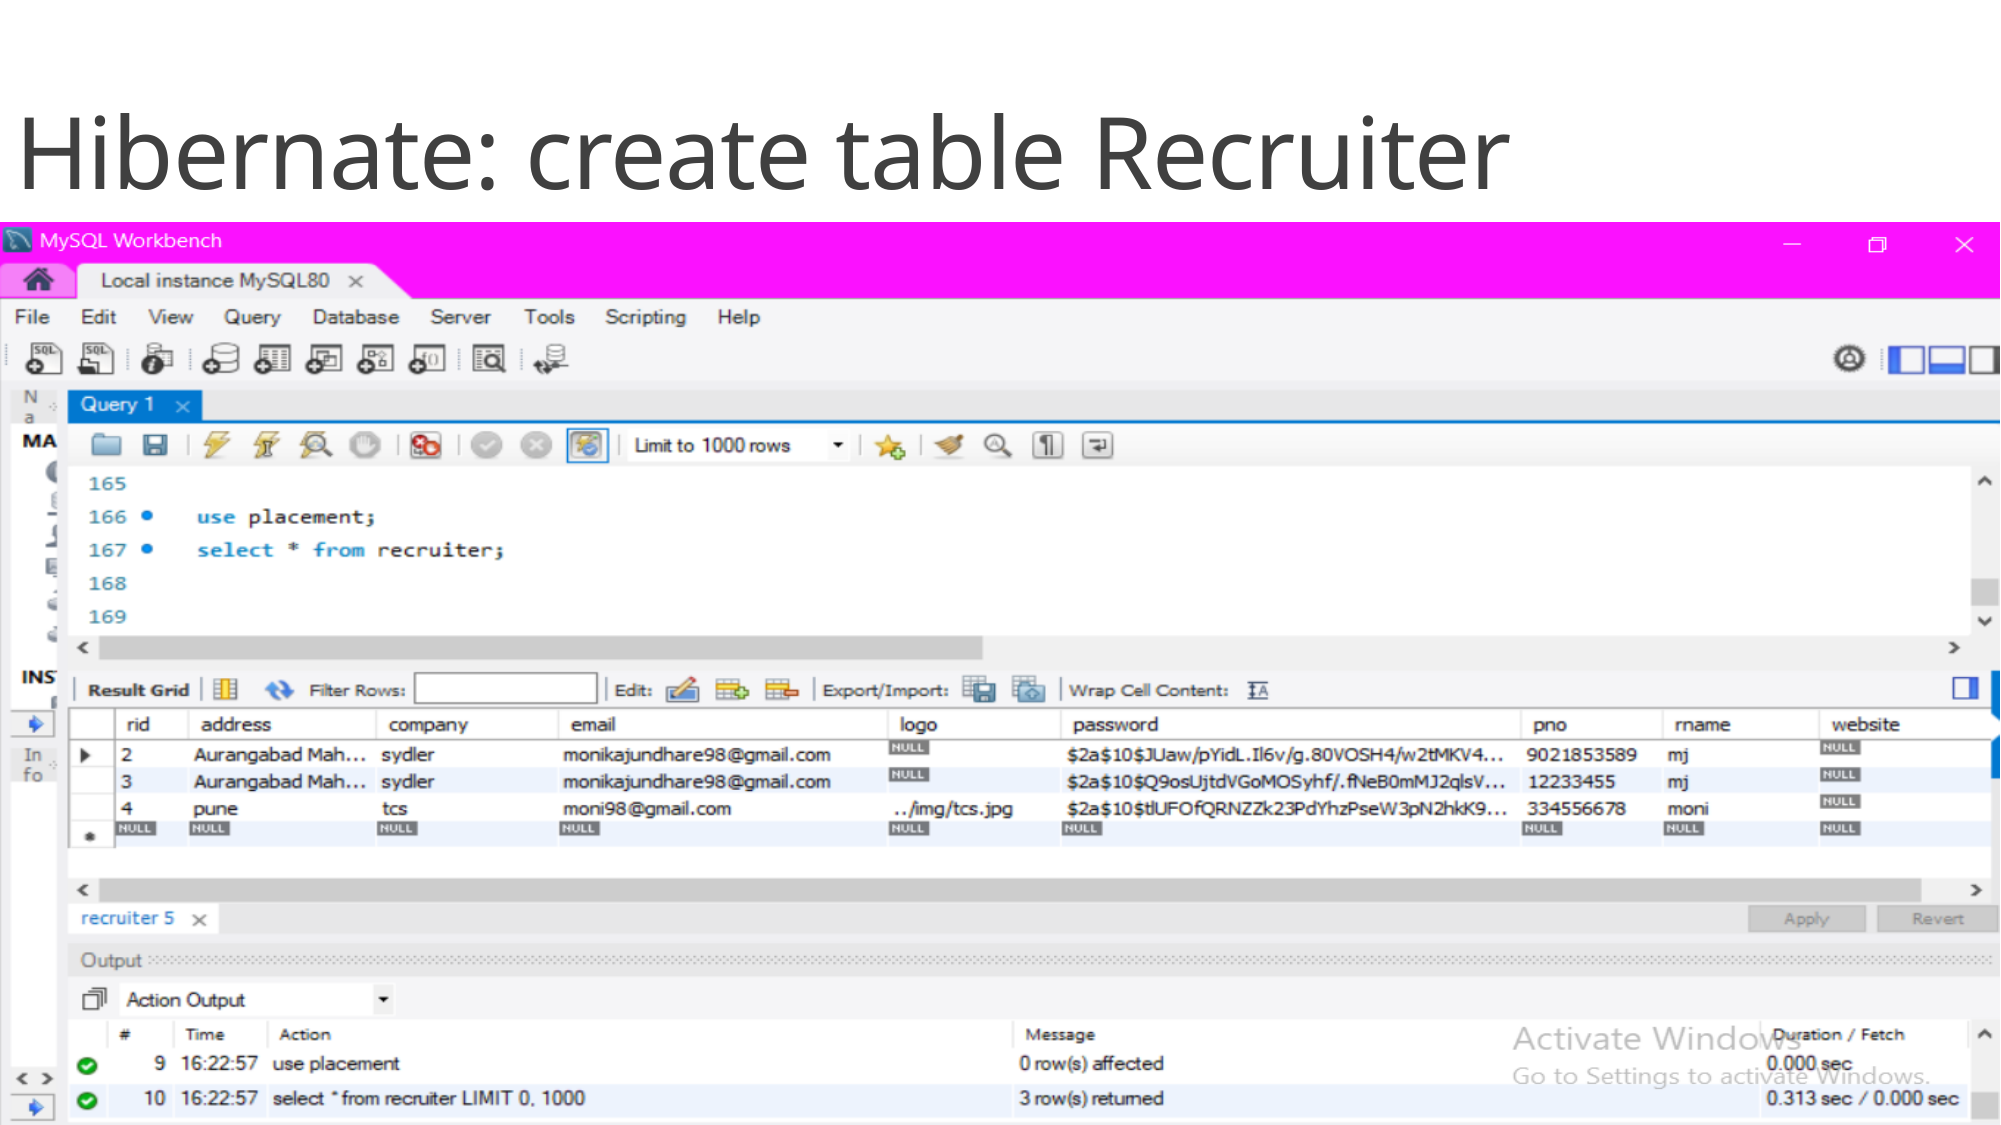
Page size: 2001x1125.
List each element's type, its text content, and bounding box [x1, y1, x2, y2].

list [0, 222, 2000, 1125]
title Hibernate: create table Recruiter [0, 0, 1811, 218]
